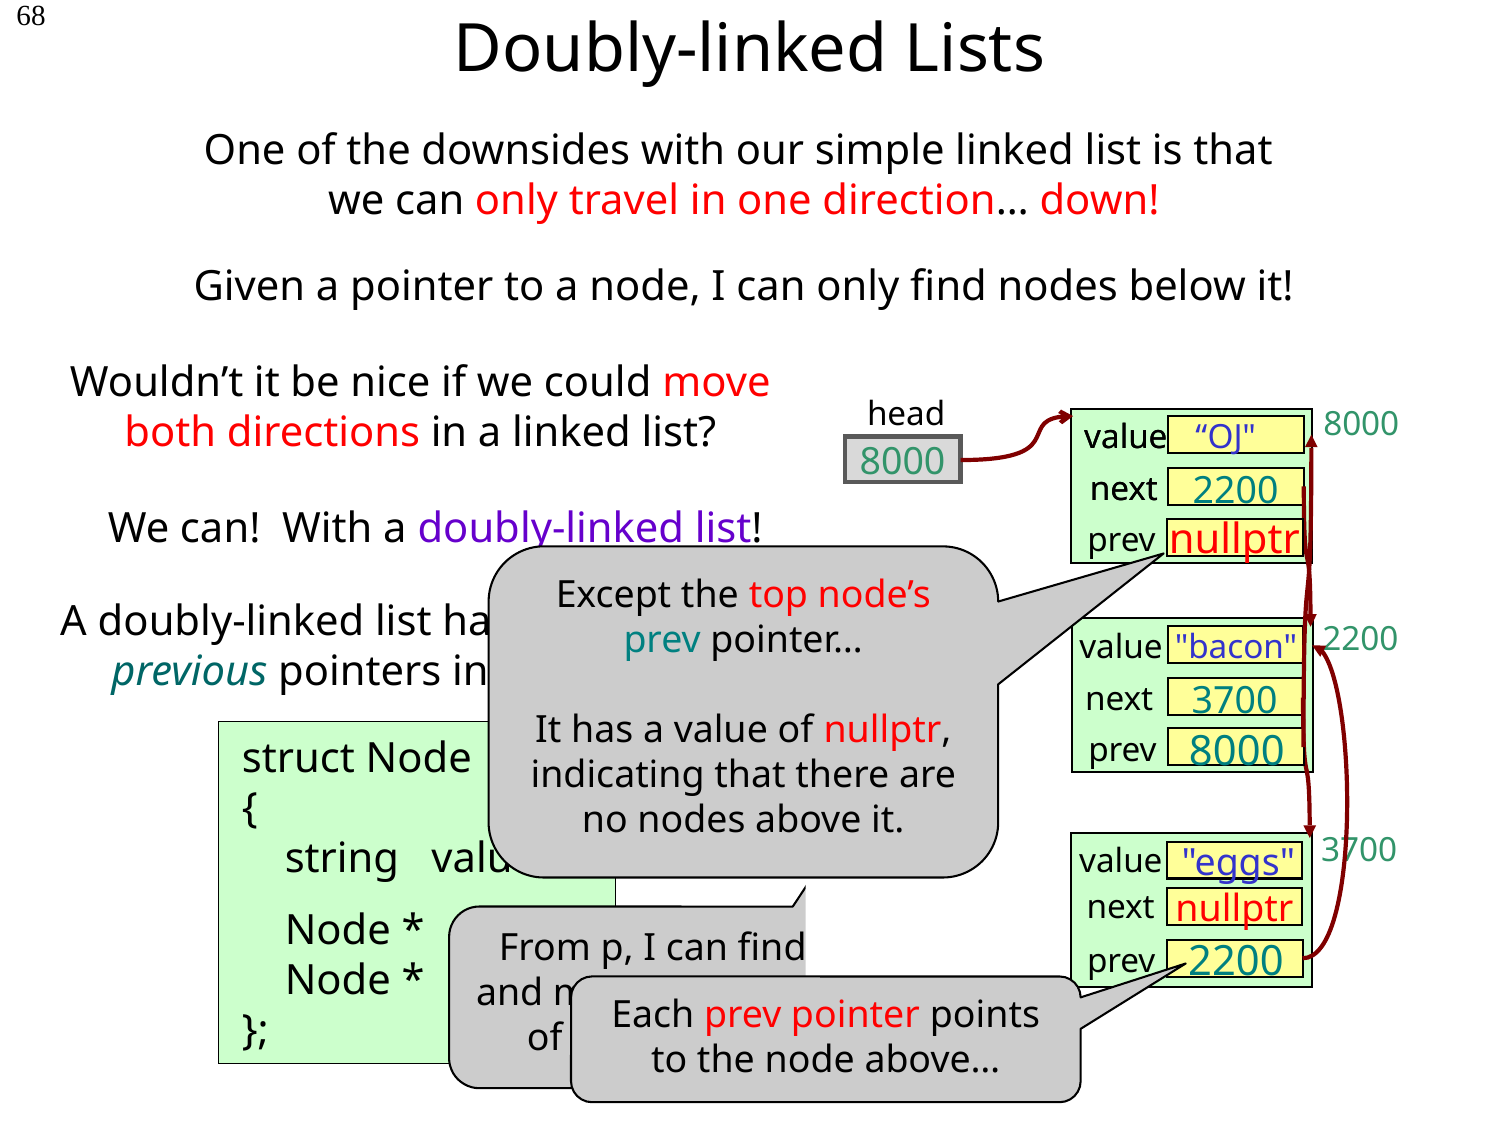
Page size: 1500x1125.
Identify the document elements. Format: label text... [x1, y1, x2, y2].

text_box [805, 317, 1454, 981]
text_box We can! With a doubly-linked list! [65, 493, 805, 559]
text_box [1302, 755, 1311, 959]
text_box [218, 720, 753, 1125]
title Doubly-linked Lists [112, 0, 1388, 115]
text_box One of the downsides with our simple linked list is that we can only travel in one direction… down! [50, 115, 1438, 231]
text_box Except the top node’s prev pointer… It has a value of nullptr, indicating that there are no nodes above it. [488, 546, 835, 878]
text_box Given a pointer to a node, I can only find nodes below it! [50, 251, 1438, 317]
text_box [1071, 509, 1298, 571]
text_box From p, I can find my bacon and my eggs, but have no way of getting back to my OJ! [756, 888, 805, 976]
slide_number 68 [0, 0, 61, 65]
text_box Each prev pointer points to the node above… [756, 976, 1129, 1103]
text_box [1303, 434, 1312, 748]
text_box Wouldn’t it be nice if we could move both directions in a linked list? [50, 347, 791, 463]
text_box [840, 384, 1418, 988]
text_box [1071, 930, 1303, 992]
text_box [1072, 718, 1297, 780]
text_box A doubly-linked list has both next and previous pointers in every node: [24, 586, 490, 702]
